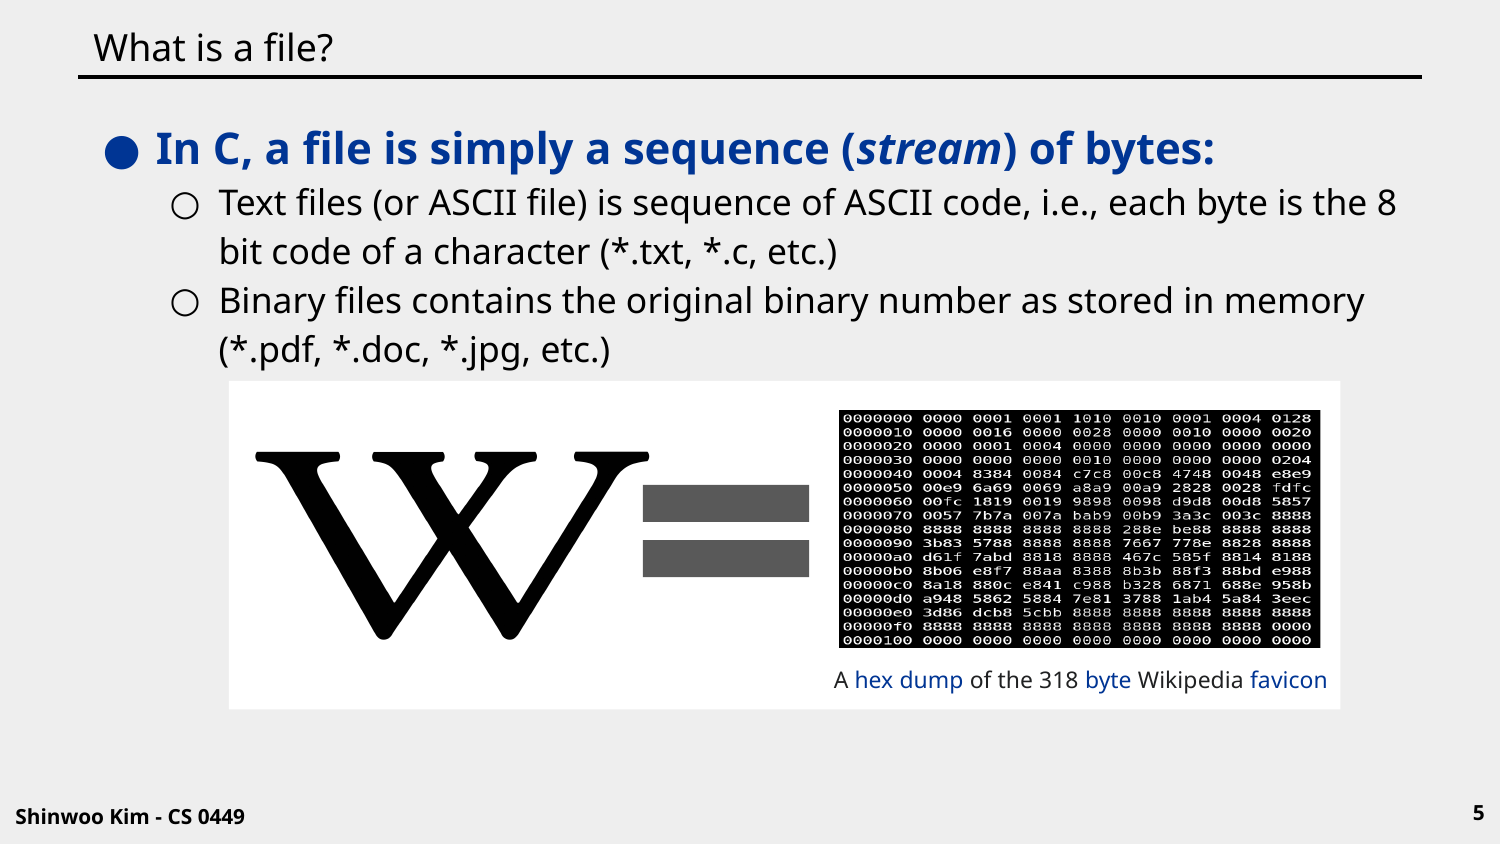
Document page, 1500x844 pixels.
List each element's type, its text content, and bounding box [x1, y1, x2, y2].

slide_number 5 [1410, 779, 1500, 844]
list In C, a file is simply a sequence (stream) of bytes: Text files (or ASCII file) is sequence of ASCII code, i.e., each byte is the 8 bit code of a character (*.txt, *.c, etc.) Binary files contains the original binary number as stored in memory (*.pdf, *.doc, *.jpg, etc.) [78, 97, 1422, 604]
title What is a file? [78, 8, 1422, 85]
slide_number Shinwoo Kim - CS 0449 [0, 779, 328, 844]
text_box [228, 380, 1341, 710]
